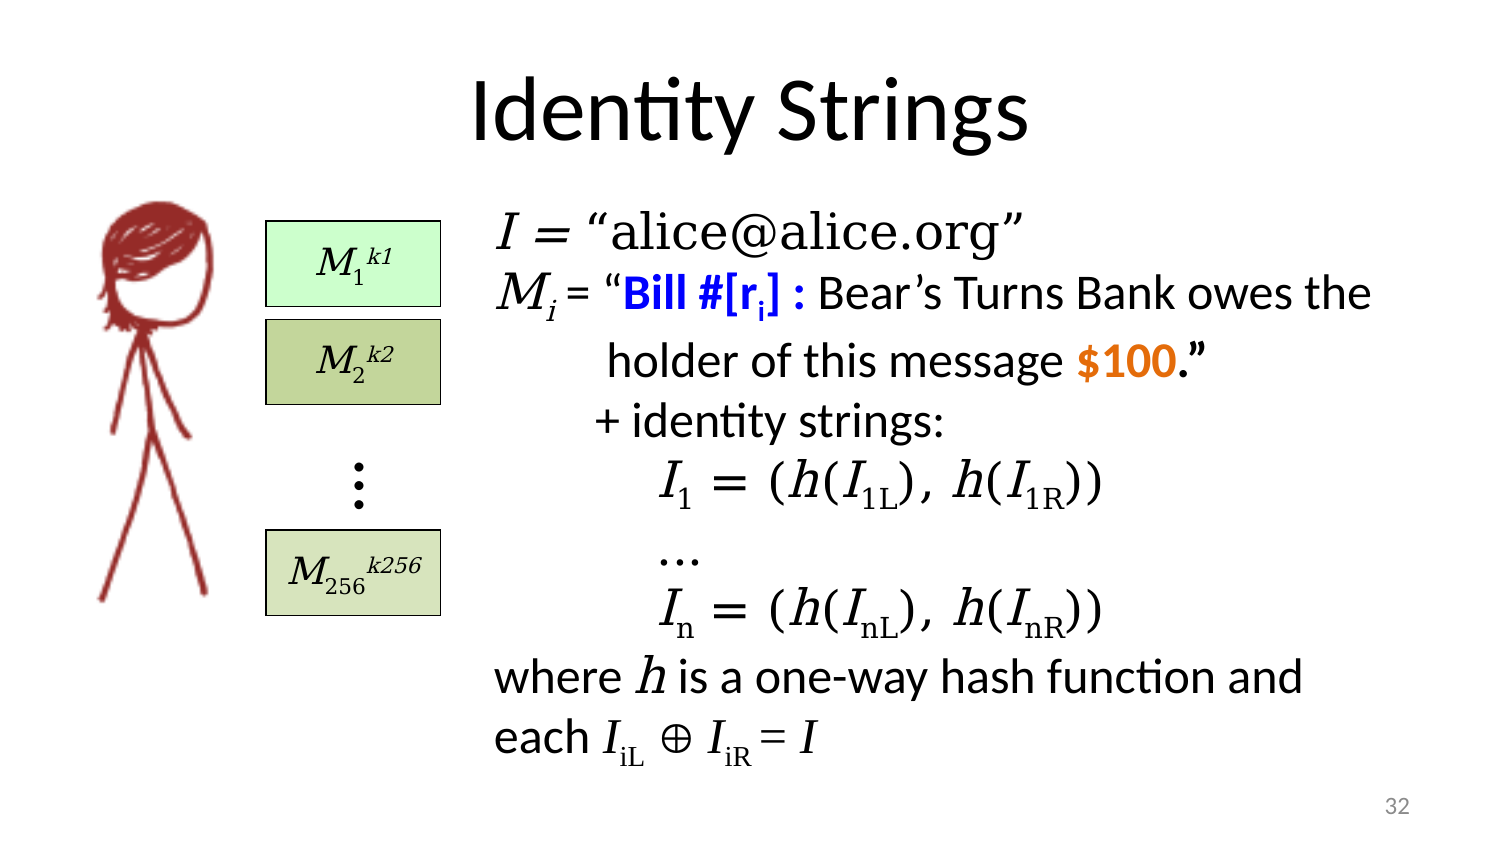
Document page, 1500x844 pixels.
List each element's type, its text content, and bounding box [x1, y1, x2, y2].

text_box M256k256 [265, 530, 441, 616]
slide_number 31 [1074, 782, 1425, 827]
title Identity Strings [75, 33, 1425, 175]
picture [82, 197, 238, 614]
text_box I = “alice@alice.org” Mi = “Bill #[ri] : Bear’s Turns Bank owes the holder of this message $100.” + identity strings: I1 = (h(I1L), h(I1R)) ... In = (h(InL), h(InR)) where h is a one-way hash function and each IiL  IiR = I [479, 191, 1414, 780]
text_box M1k1 [265, 221, 441, 307]
text_box M2k2 [265, 319, 441, 405]
text_box … [332, 445, 438, 527]
